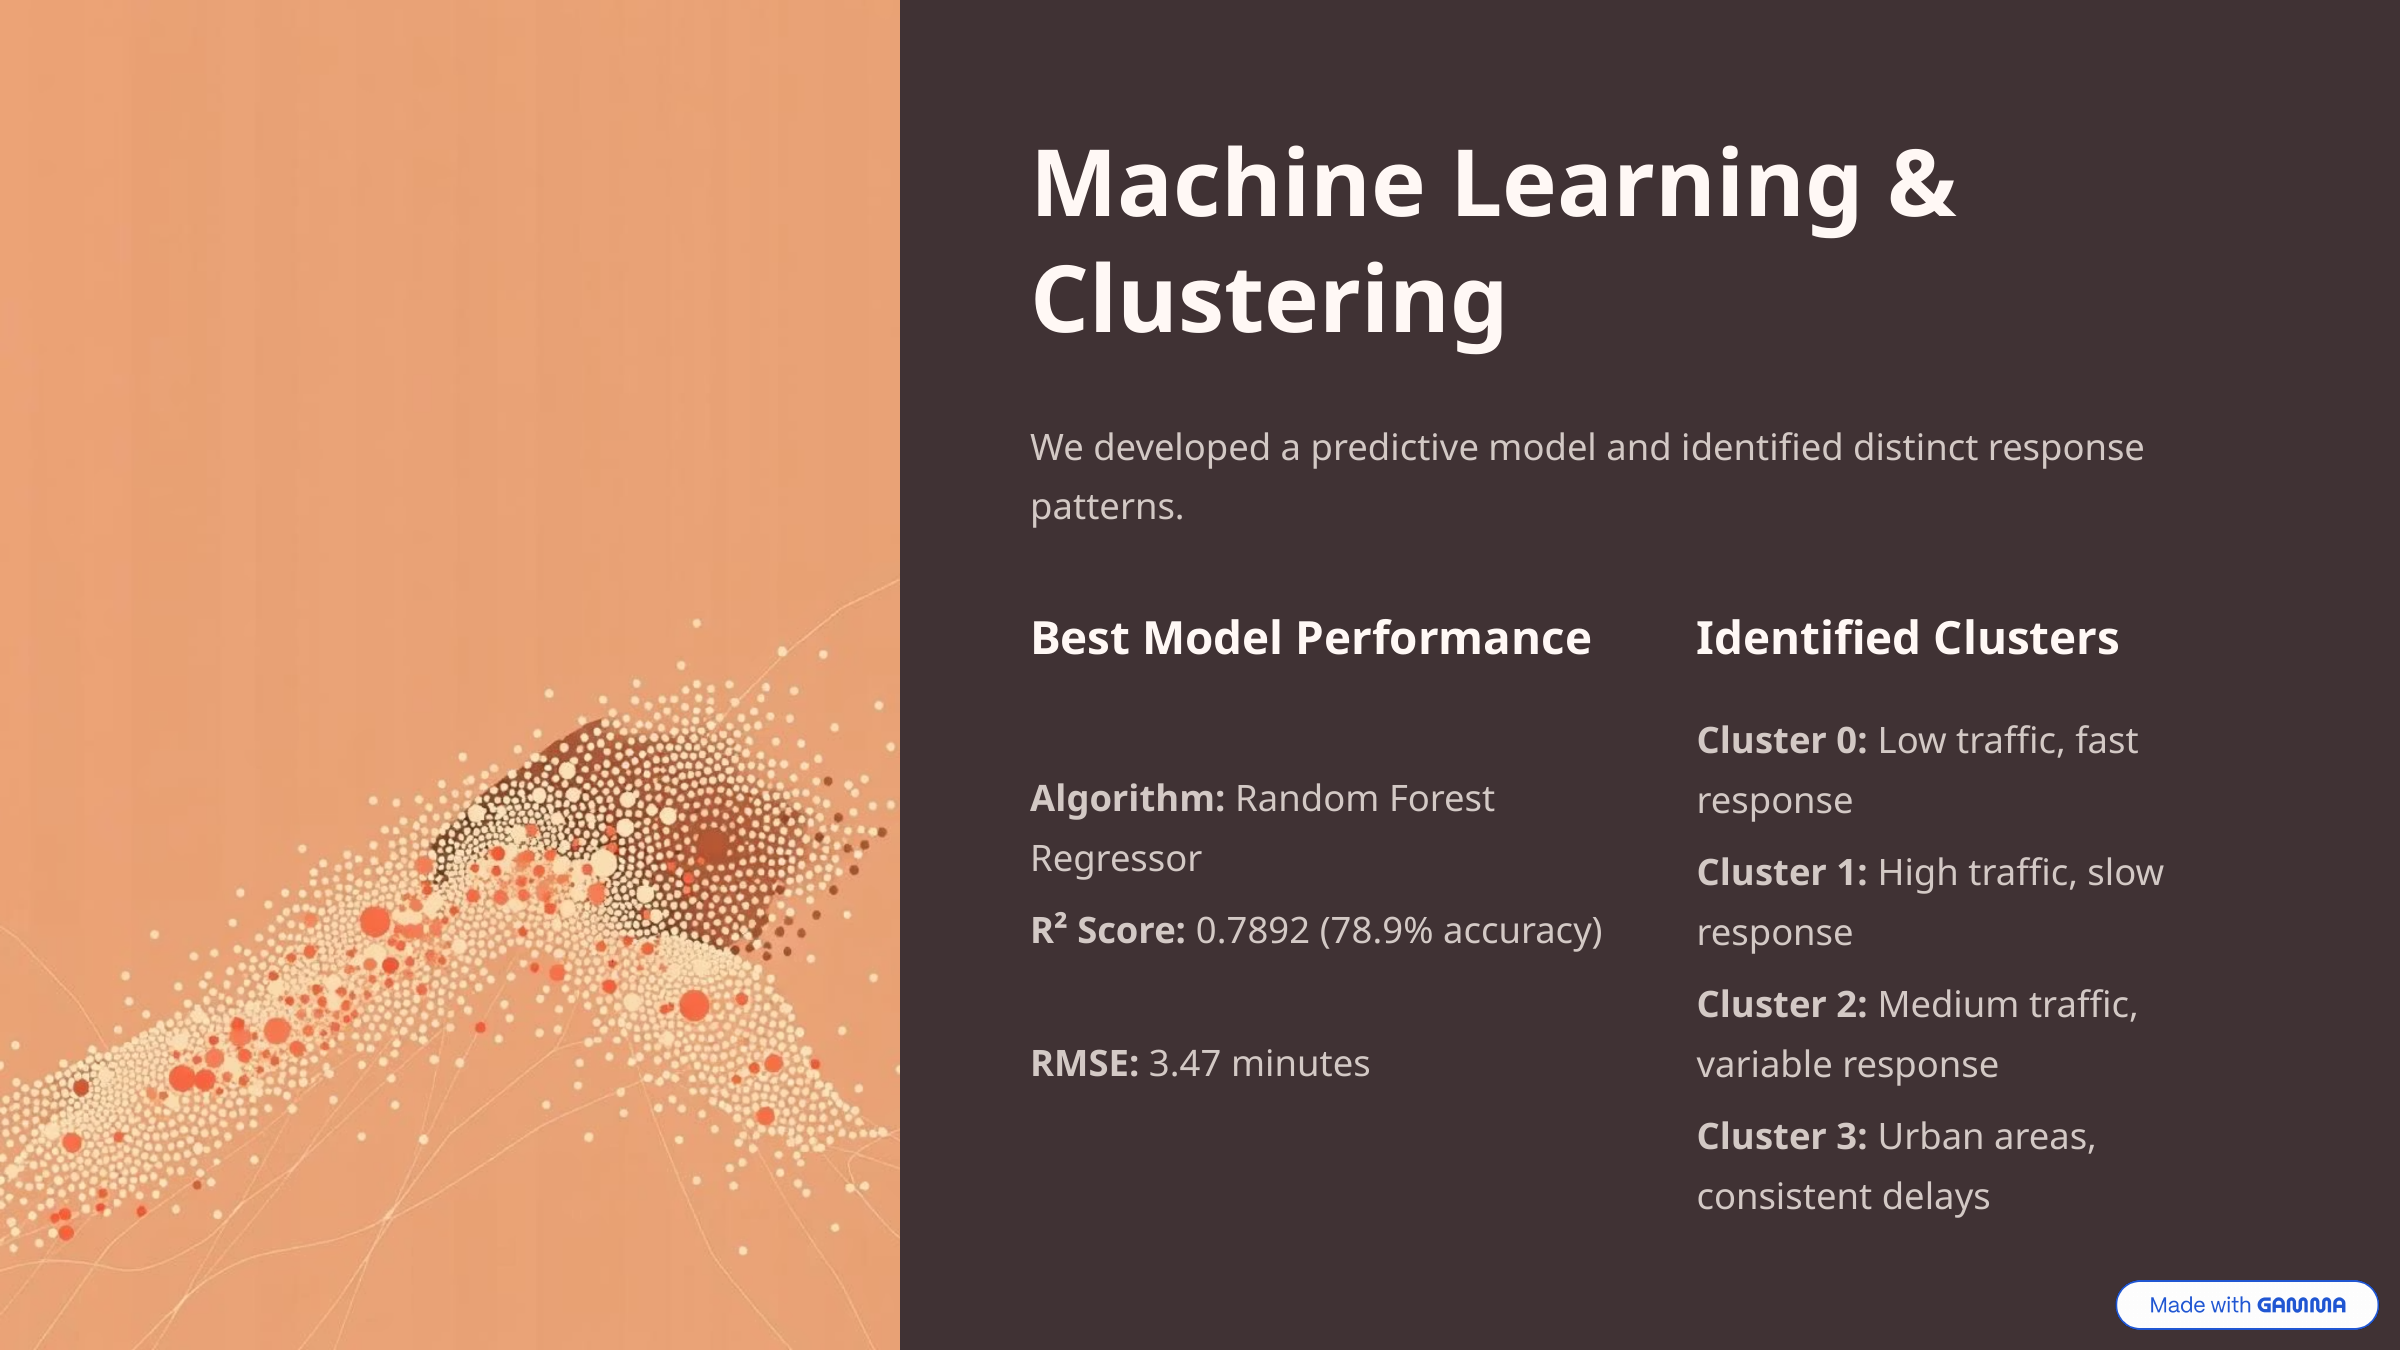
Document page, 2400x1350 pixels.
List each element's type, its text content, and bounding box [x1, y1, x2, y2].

text_box Identified Clusters [1696, 606, 2162, 665]
text_box Cluster 1: High traffic, slow response [1696, 833, 2271, 953]
picture [2106, 1271, 2389, 1339]
text_box RMSE: 3.47 minutes [1030, 1023, 1605, 1084]
text_box Machine Learning & Clustering [1030, 119, 2270, 353]
text_box Algorithm: Random Forest Regressor [1030, 759, 1605, 879]
text_box Cluster 3: Urban areas, consistent delays [1696, 1097, 2271, 1217]
text_box Cluster 0: Low traffic, fast response [1696, 701, 2271, 821]
text_box Best Model Performance [1030, 606, 1605, 723]
text_box Cluster 2: Medium traffic, variable response [1696, 965, 2271, 1085]
picture [0, 0, 900, 1350]
text_box We developed a predictive model and identified distinct response patterns. [1030, 408, 2270, 528]
text_box R² Score: 0.7892 (78.9% accuracy) [1030, 891, 1605, 1011]
